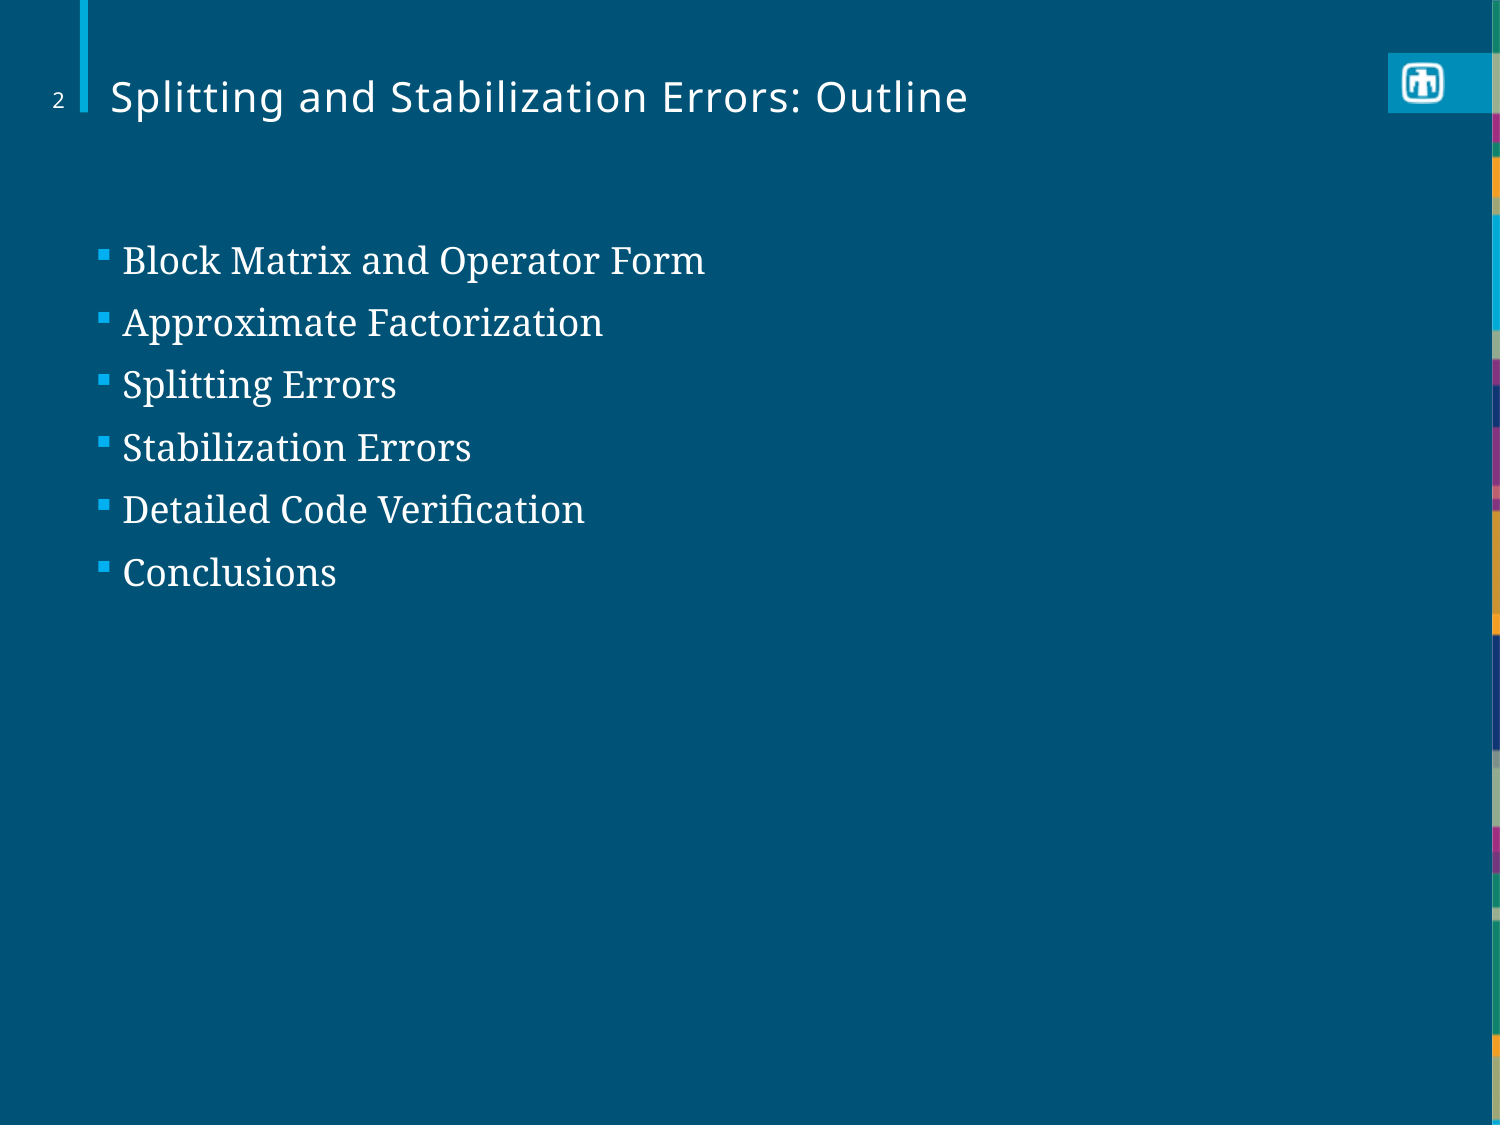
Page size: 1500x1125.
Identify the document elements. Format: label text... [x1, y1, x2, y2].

picture [1493, 330, 1499, 1120]
picture [1493, 1, 1499, 215]
slide_number 2 [7, 71, 80, 132]
picture [1402, 63, 1444, 103]
title Splitting and Stabilization Errors: Outline [95, 35, 1333, 129]
list Block Matrix and Operator Form Approximate Factorization Splitting Errors Stabilization Errors Detailed Code Verification Conclusions [95, 234, 1333, 798]
